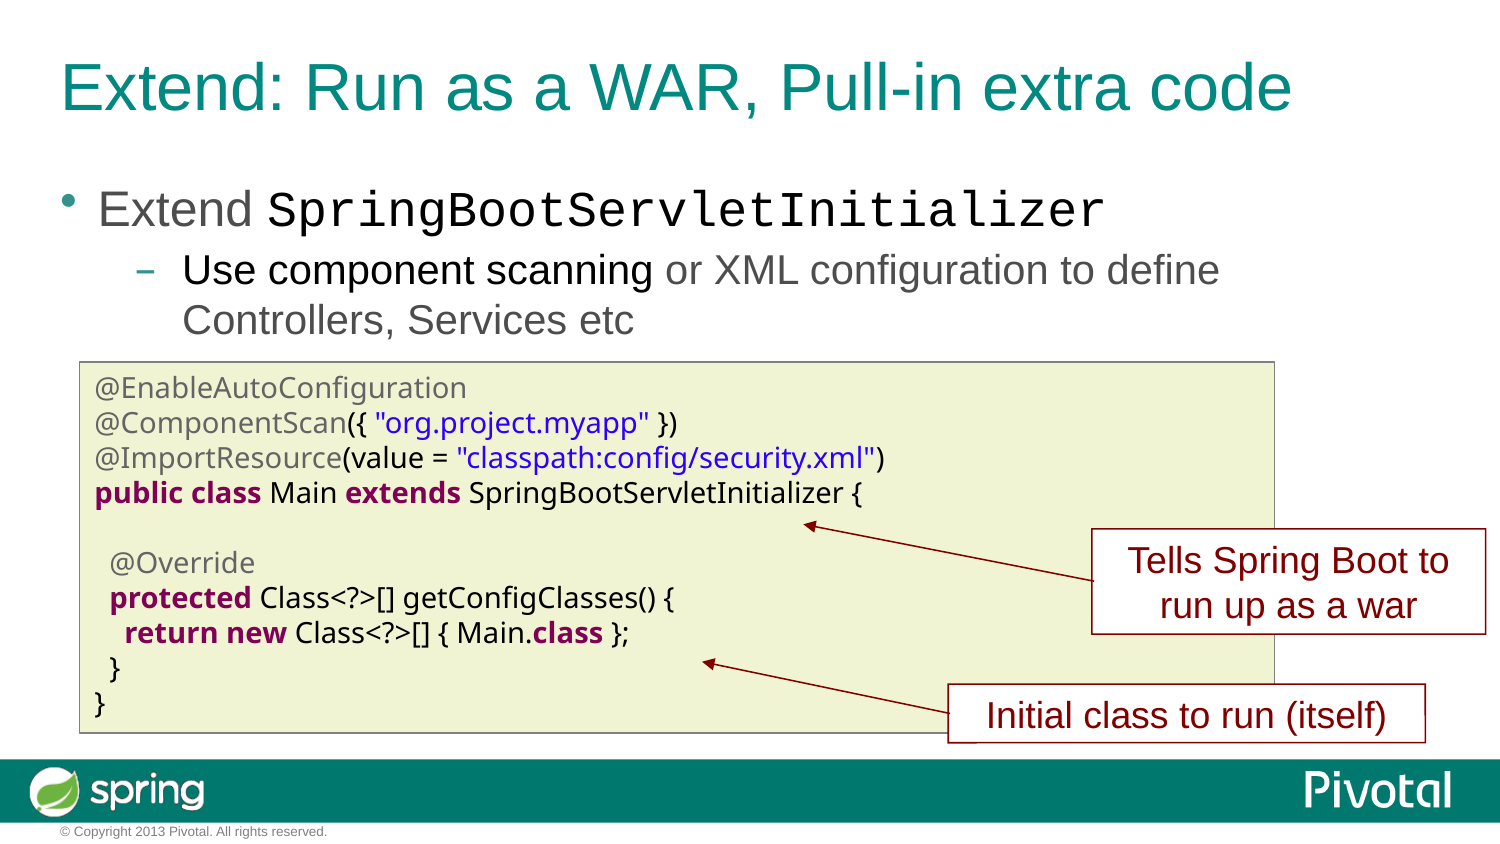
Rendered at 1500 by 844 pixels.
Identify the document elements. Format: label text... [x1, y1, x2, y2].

text_box [803, 520, 1094, 582]
text_box [702, 658, 950, 714]
text_box Initial class to run (itself) [948, 684, 1426, 743]
list Extend SpringBootServletInitializer Use component scanning or XML configuration to define Controllers, Services etc [60, 176, 1440, 732]
text_box Tells Spring Boot to run up as a war [1091, 528, 1486, 635]
picture [1304, 768, 1452, 811]
picture [0, 754, 217, 829]
title Extend: Run as a WAR, Pull-in extra code [60, 53, 1440, 129]
text_box @EnableAutoConfiguration @ComponentScan({ "org.project.myapp" }) @ImportResource(value = "classpath:config/security.xml") public class Main extends SpringBootServletInitializer { @Override protected Class<?>[] getConfigClasses() { return new Class<?>[] { Main.class }; } } [79, 361, 1275, 734]
